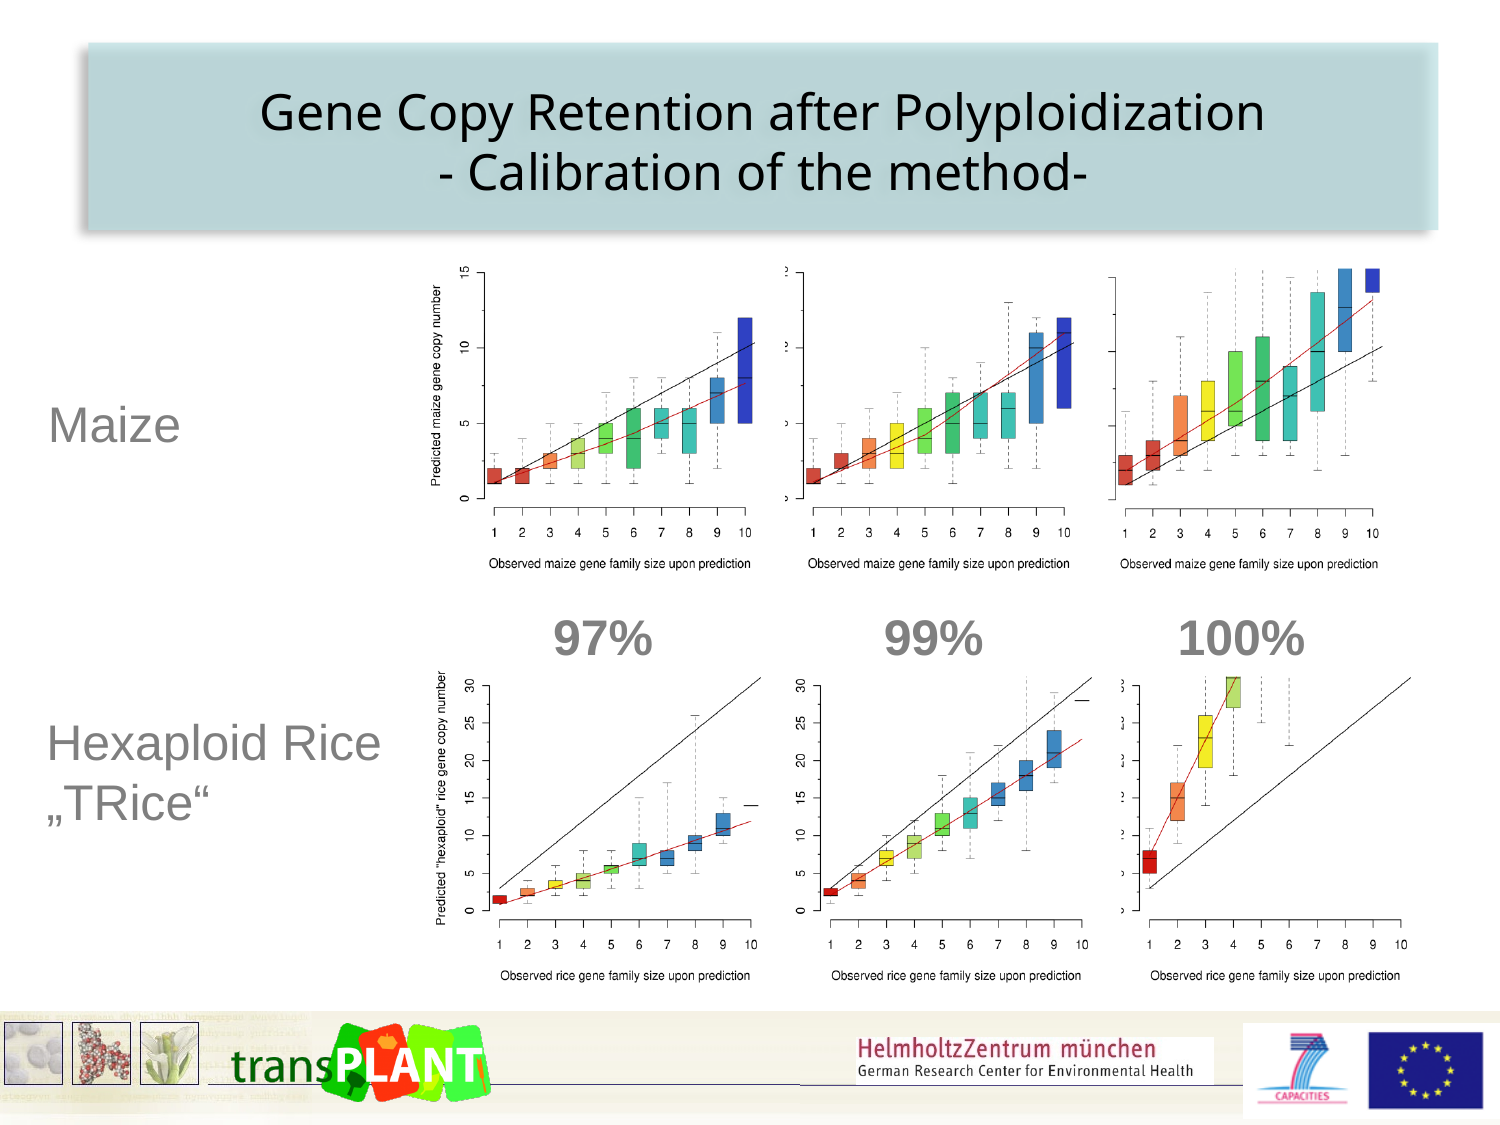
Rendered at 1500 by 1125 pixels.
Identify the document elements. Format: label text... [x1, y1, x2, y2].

text_box 100% [1162, 597, 1321, 664]
text_box 97% [538, 597, 668, 664]
picture [424, 261, 1412, 586]
picture [430, 665, 1441, 999]
text_box Gene Copy Retention after Polyploidization - Calibration of the method- [88, 42, 1439, 231]
text_box Maize [33, 385, 197, 461]
text_box Hexaploid Rice „TRice“ [31, 702, 397, 838]
picture [0, 1011, 1500, 1125]
text_box 99% [868, 597, 999, 664]
